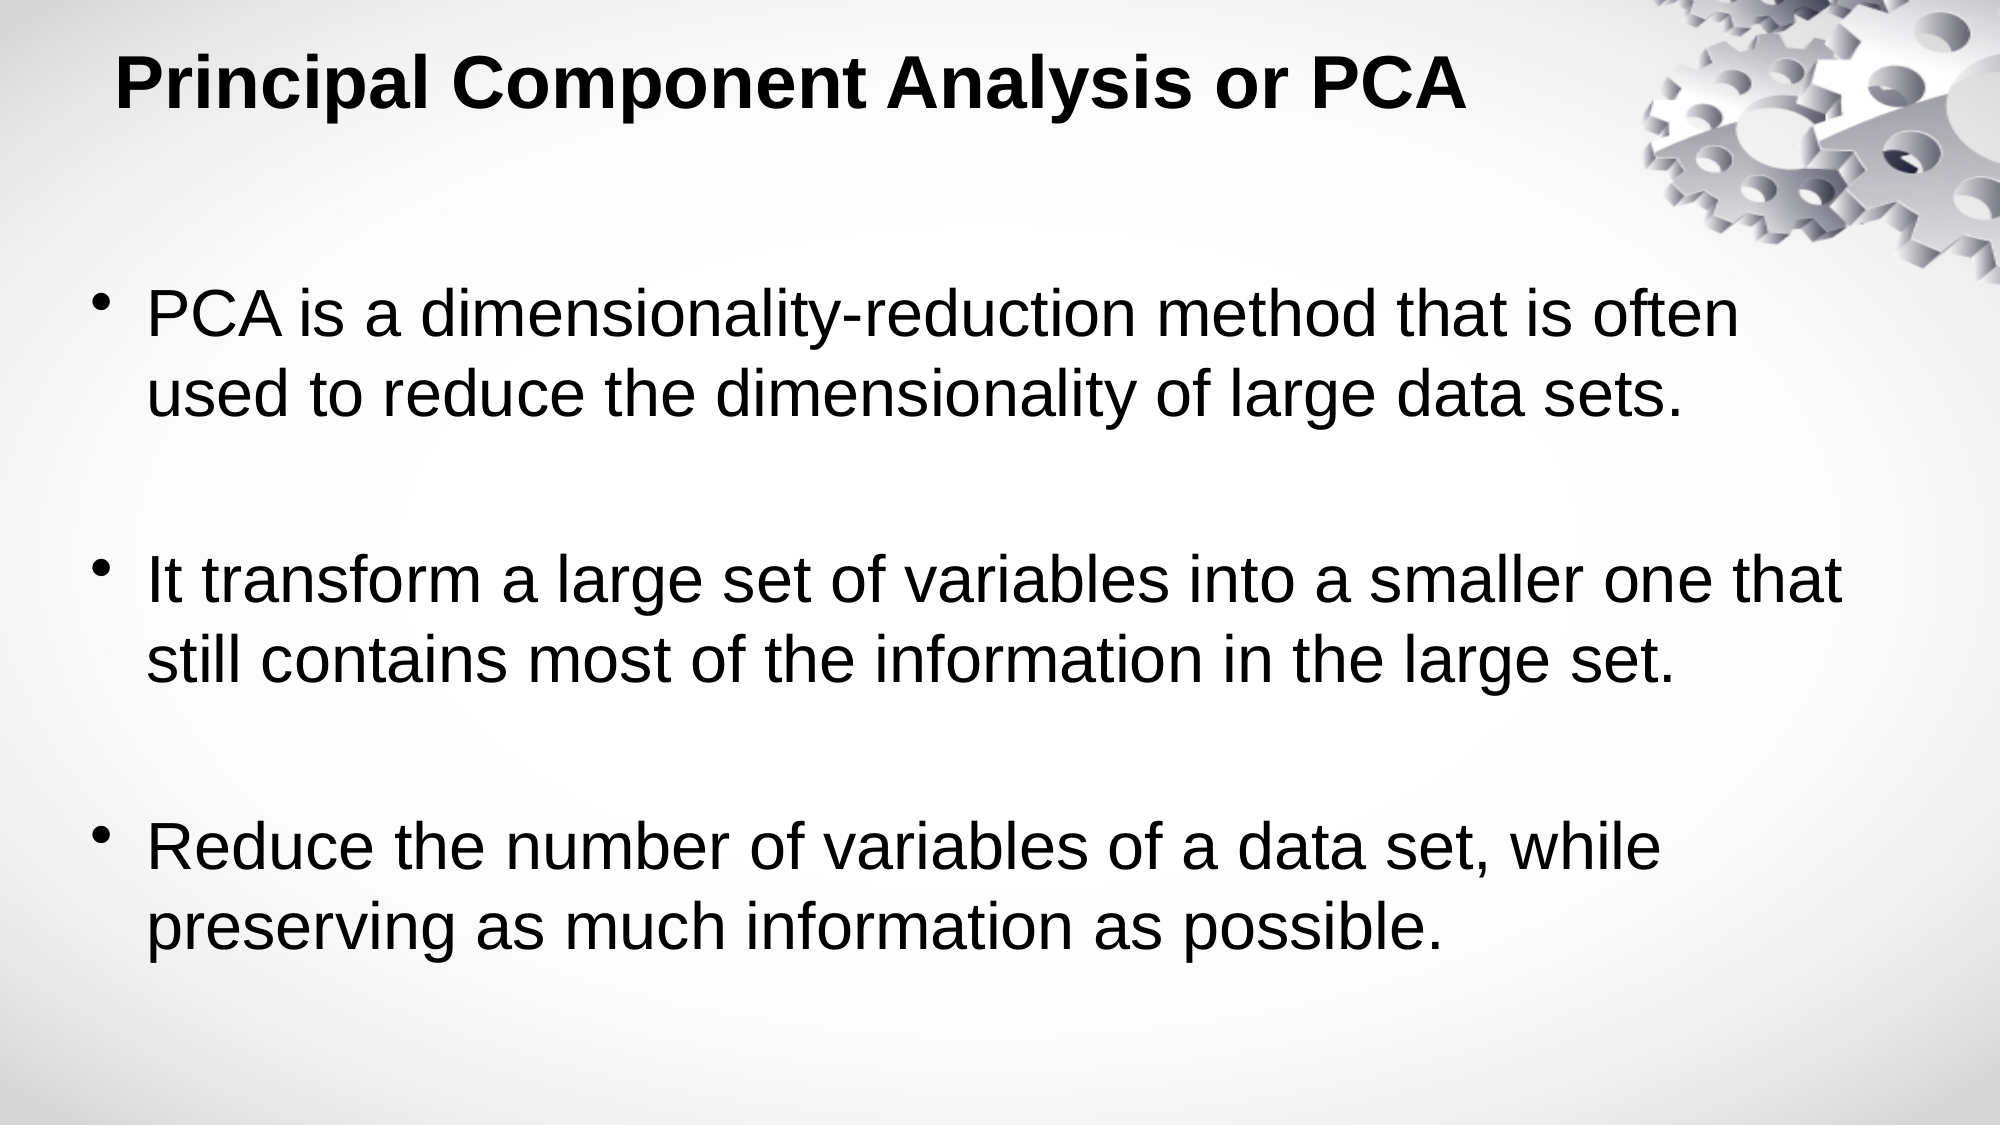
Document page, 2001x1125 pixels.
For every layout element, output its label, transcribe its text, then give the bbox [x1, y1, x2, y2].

title Principal Component Analysis or PCA [99, 30, 1901, 127]
picture [0, 0, 2000, 1125]
list PCA is a dimensionality-reduction method that is often used to reduce the dimensionality of large data sets. It transform a large set of variables into a smaller one that still contains most of the information in the large set. Reduce the number of variables of a data set, while preserving as much information as possible. [75, 261, 1876, 974]
